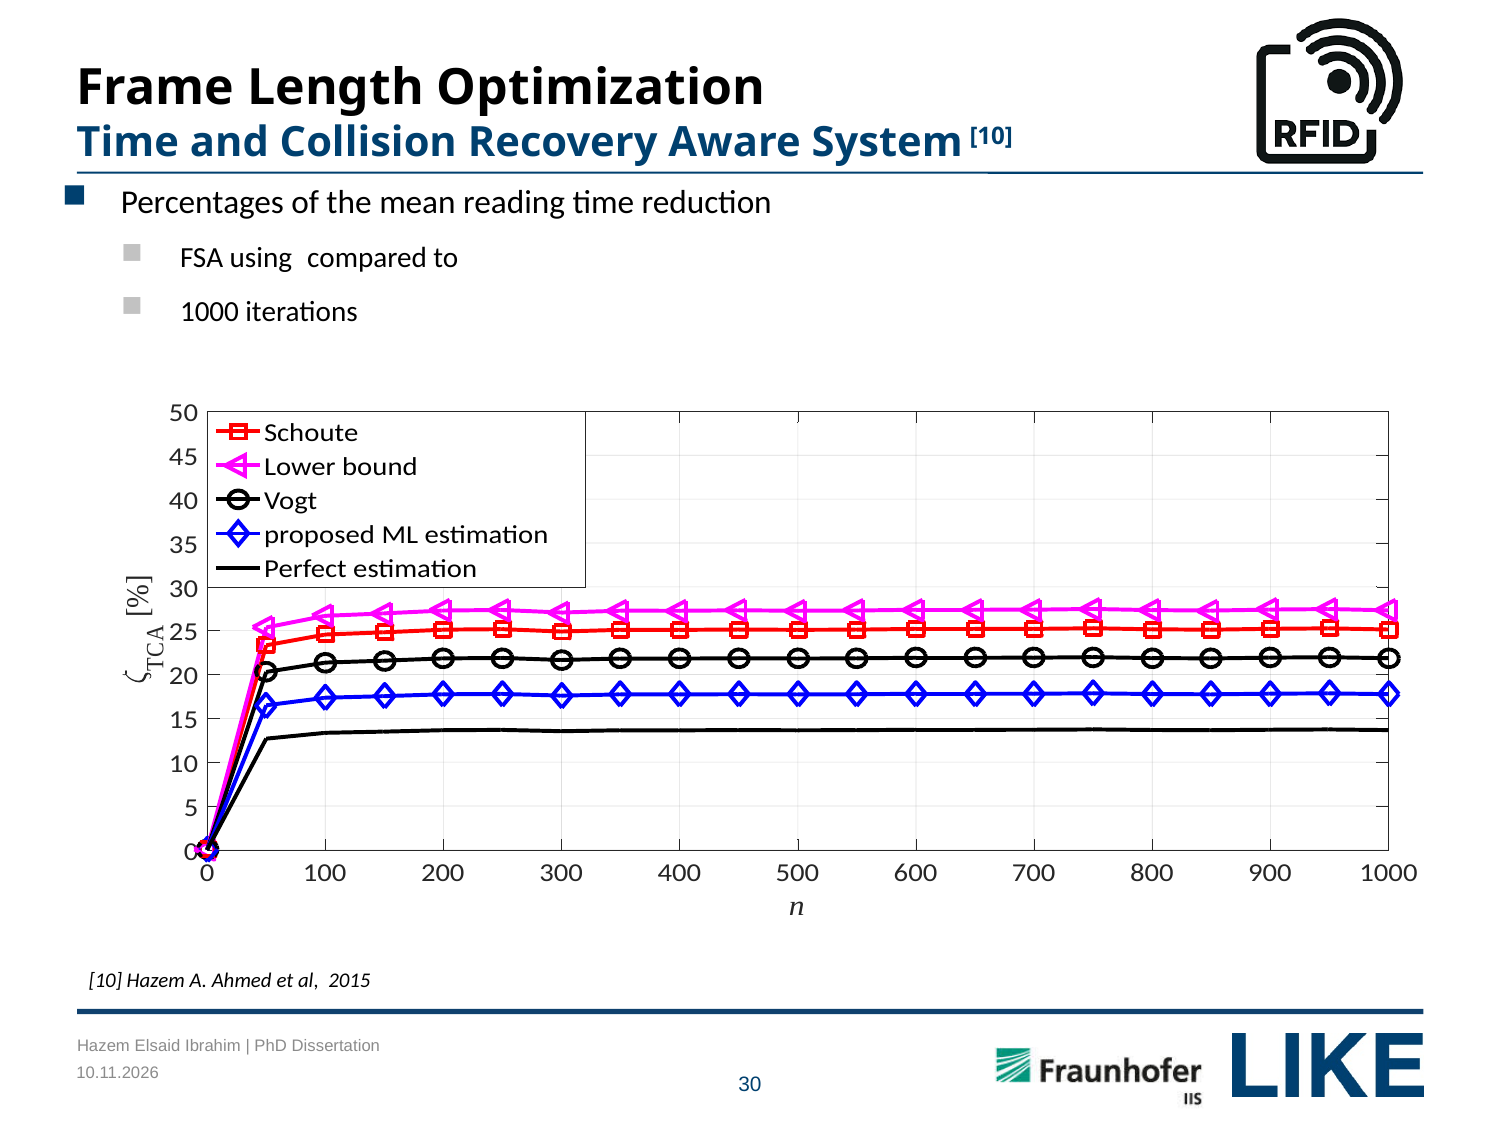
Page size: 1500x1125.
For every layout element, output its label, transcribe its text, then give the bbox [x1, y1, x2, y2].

picture [986, 1020, 1210, 1116]
title Frame Length Optimization Time and Collision Recovery Aware System [10] [76, 54, 1229, 166]
picture [1234, 16, 1424, 166]
picture [1232, 1033, 1424, 1097]
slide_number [76, 1062, 427, 1083]
picture [111, 396, 1424, 918]
text_box [10] Hazem A. Ahmed et al, 2015 [73, 959, 396, 999]
footer Hazem Elsaid Ibrahim | PhD Dissertation [77, 1035, 552, 1056]
